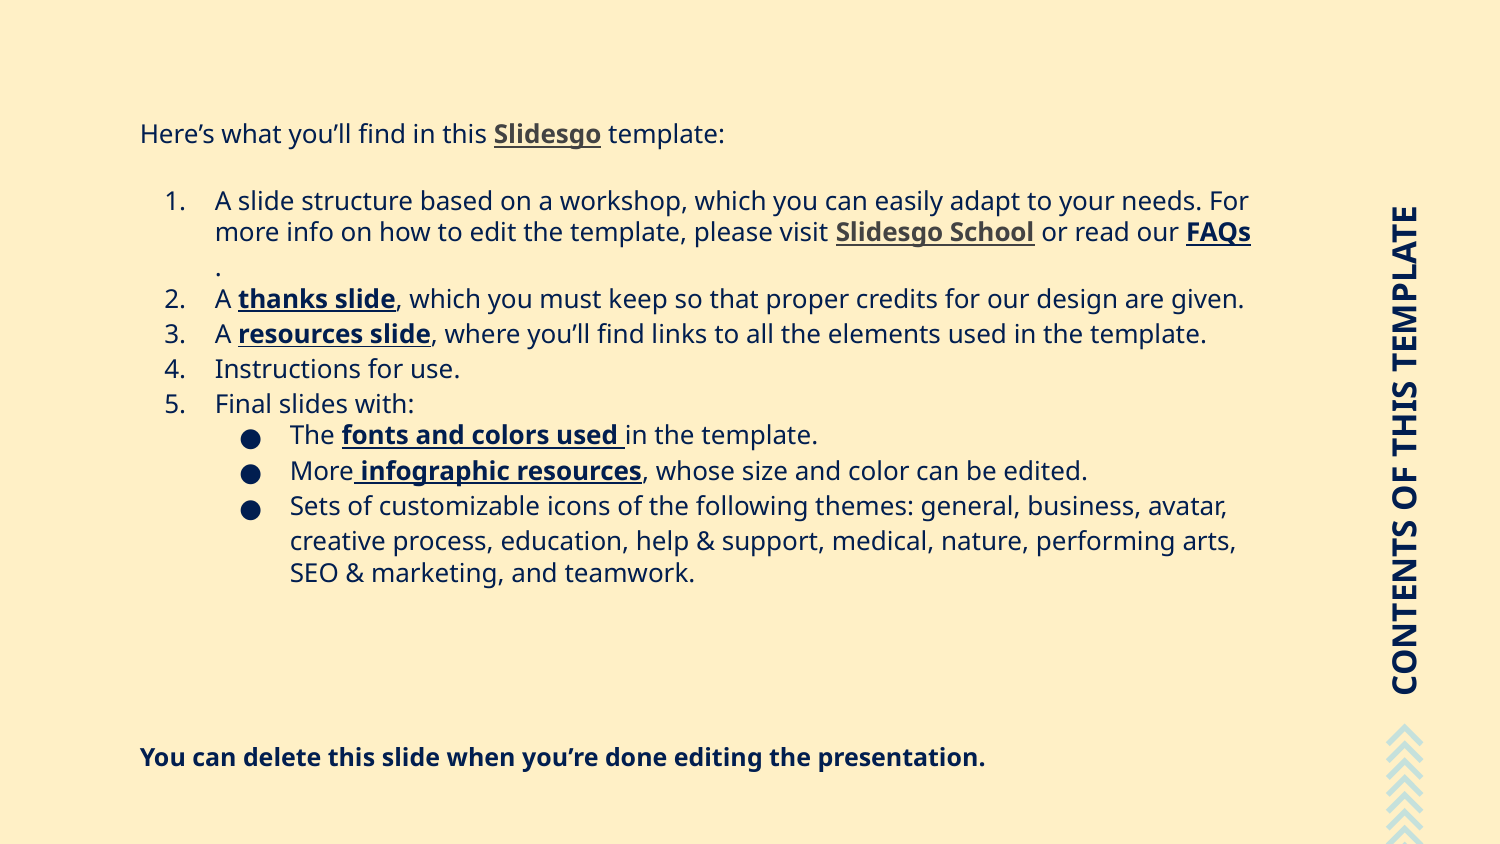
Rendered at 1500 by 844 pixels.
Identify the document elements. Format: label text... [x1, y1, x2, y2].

title CONTENTS OF THIS TEMPLATE [1368, 0, 1442, 712]
list Here’s what you’ll find in this Slidesgo template: A slide structure based on a workshop, which you can easily adapt to your needs. For more info on how to edit the template, please visit Slidesgo School or read our FAQs. A thanks slide, which you must keep so that proper credits for our design are given. A resources slide, where you’ll find links to all the elements used in the template. Instructions for use. Final slides with: The fonts and colors used in the template. More infographic resources, whose size and color can be edited. Sets of customizable icons of the following themes: general, business, avatar, creative process, education, help & support, medical, nature, performing arts, SEO & marketing, and teamwork. [124, 102, 1273, 683]
text_box You can delete this slide when you’re done editing the presentation. [124, 738, 1056, 775]
